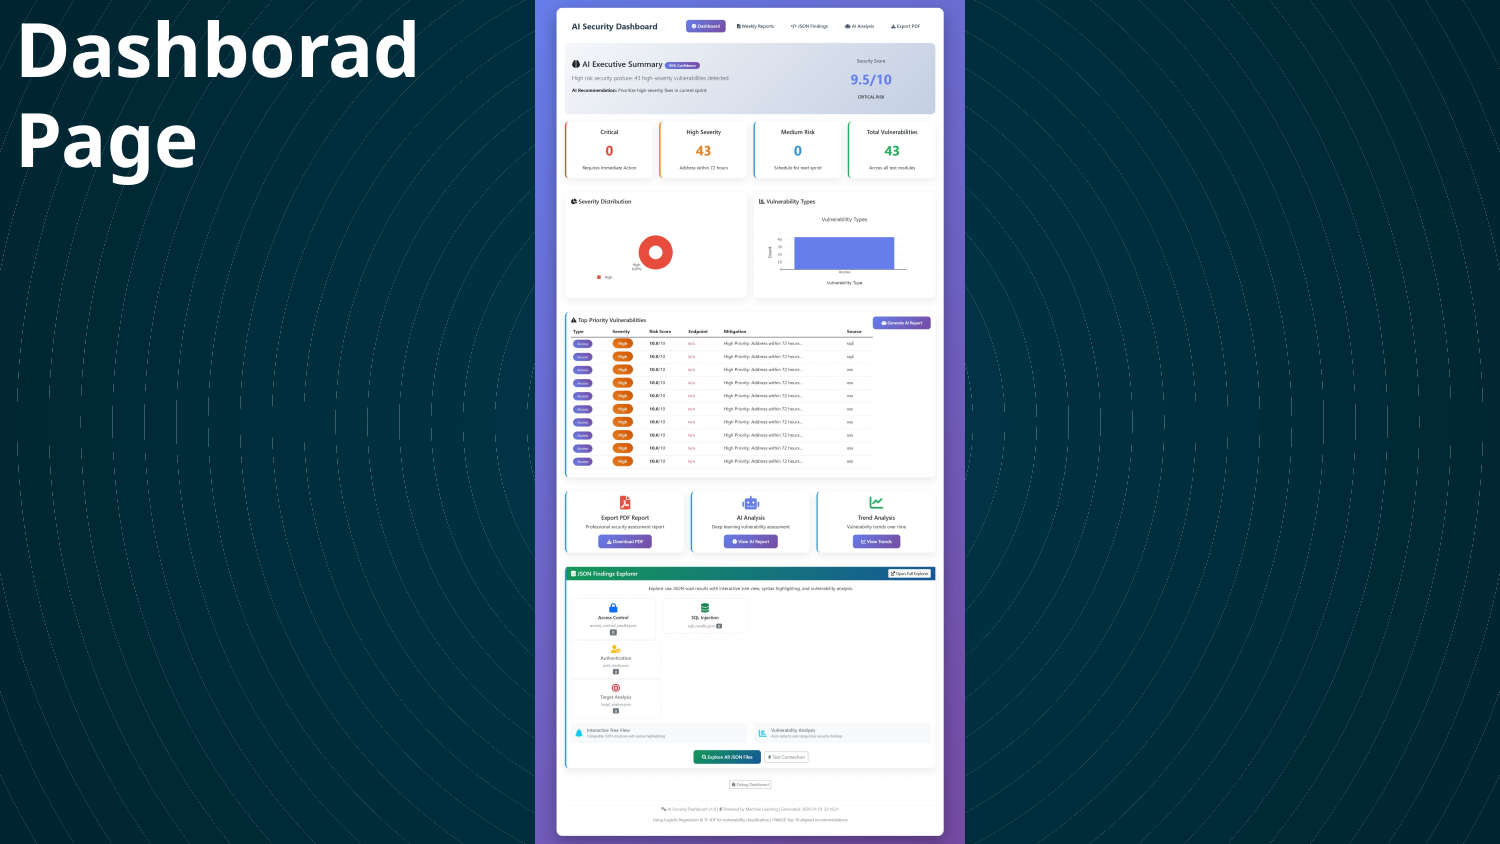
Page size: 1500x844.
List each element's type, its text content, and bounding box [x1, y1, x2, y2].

picture [536, 0, 965, 844]
title Dashborad Page [0, 0, 483, 198]
